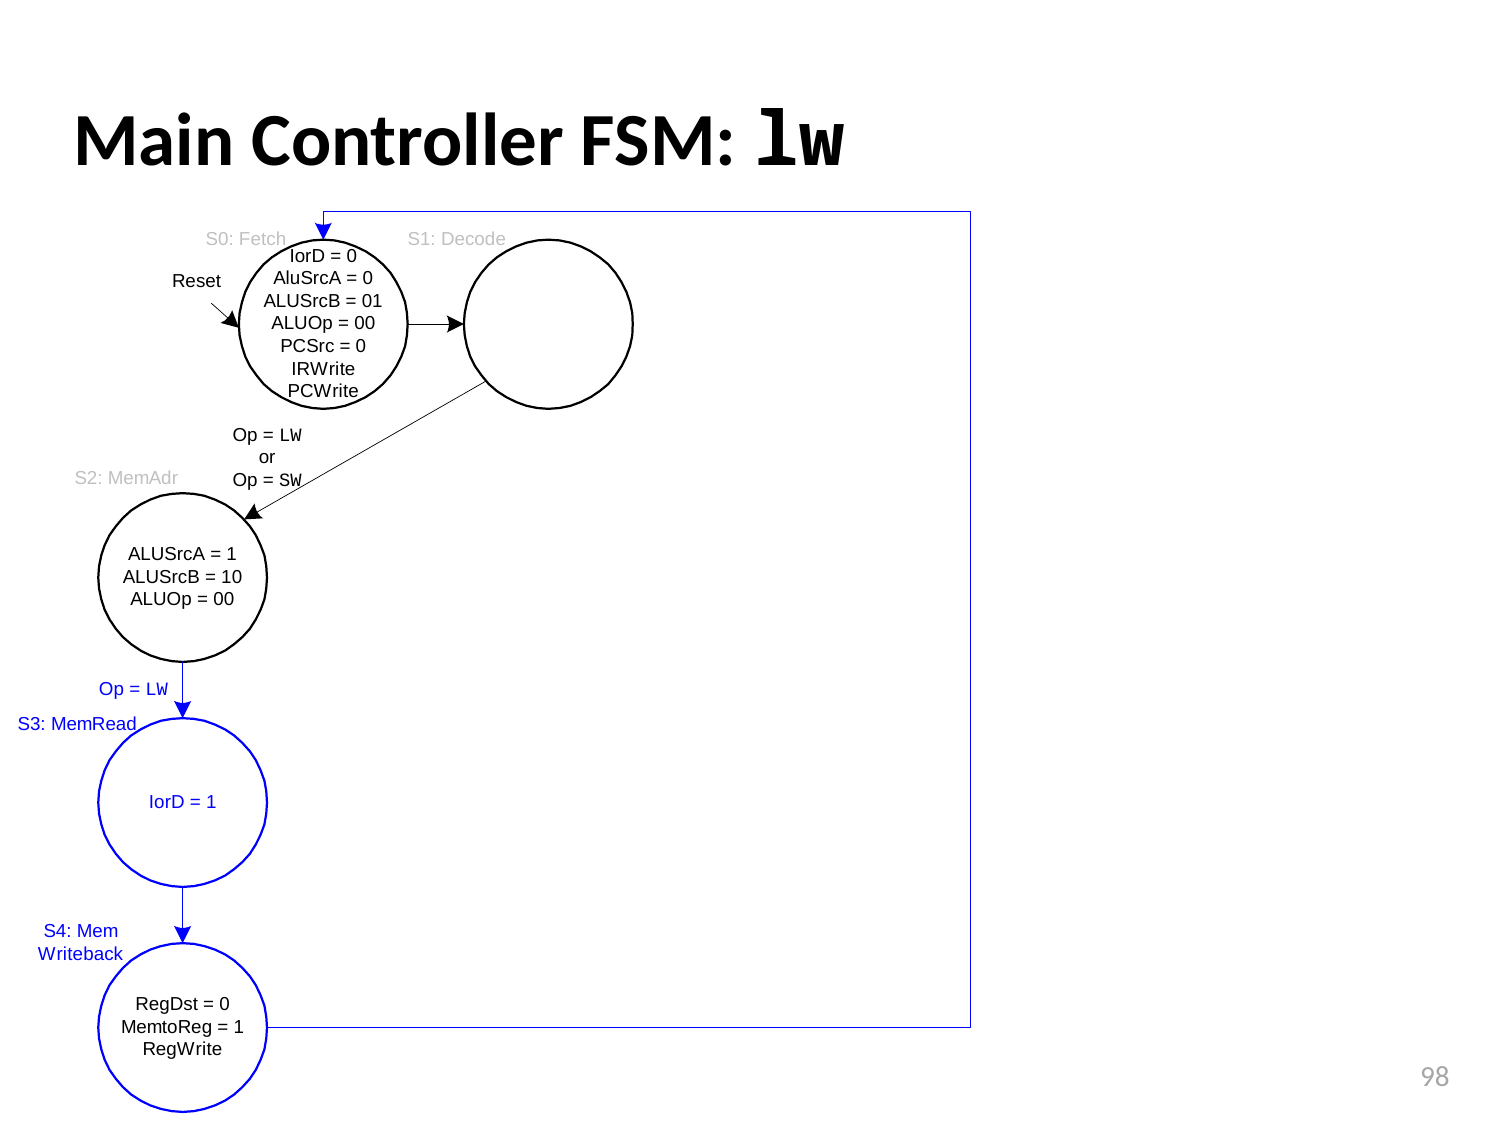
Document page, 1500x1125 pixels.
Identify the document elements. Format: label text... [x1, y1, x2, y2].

title Main Controller FSM: lw [58, 72, 1304, 198]
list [0, 188, 995, 1117]
